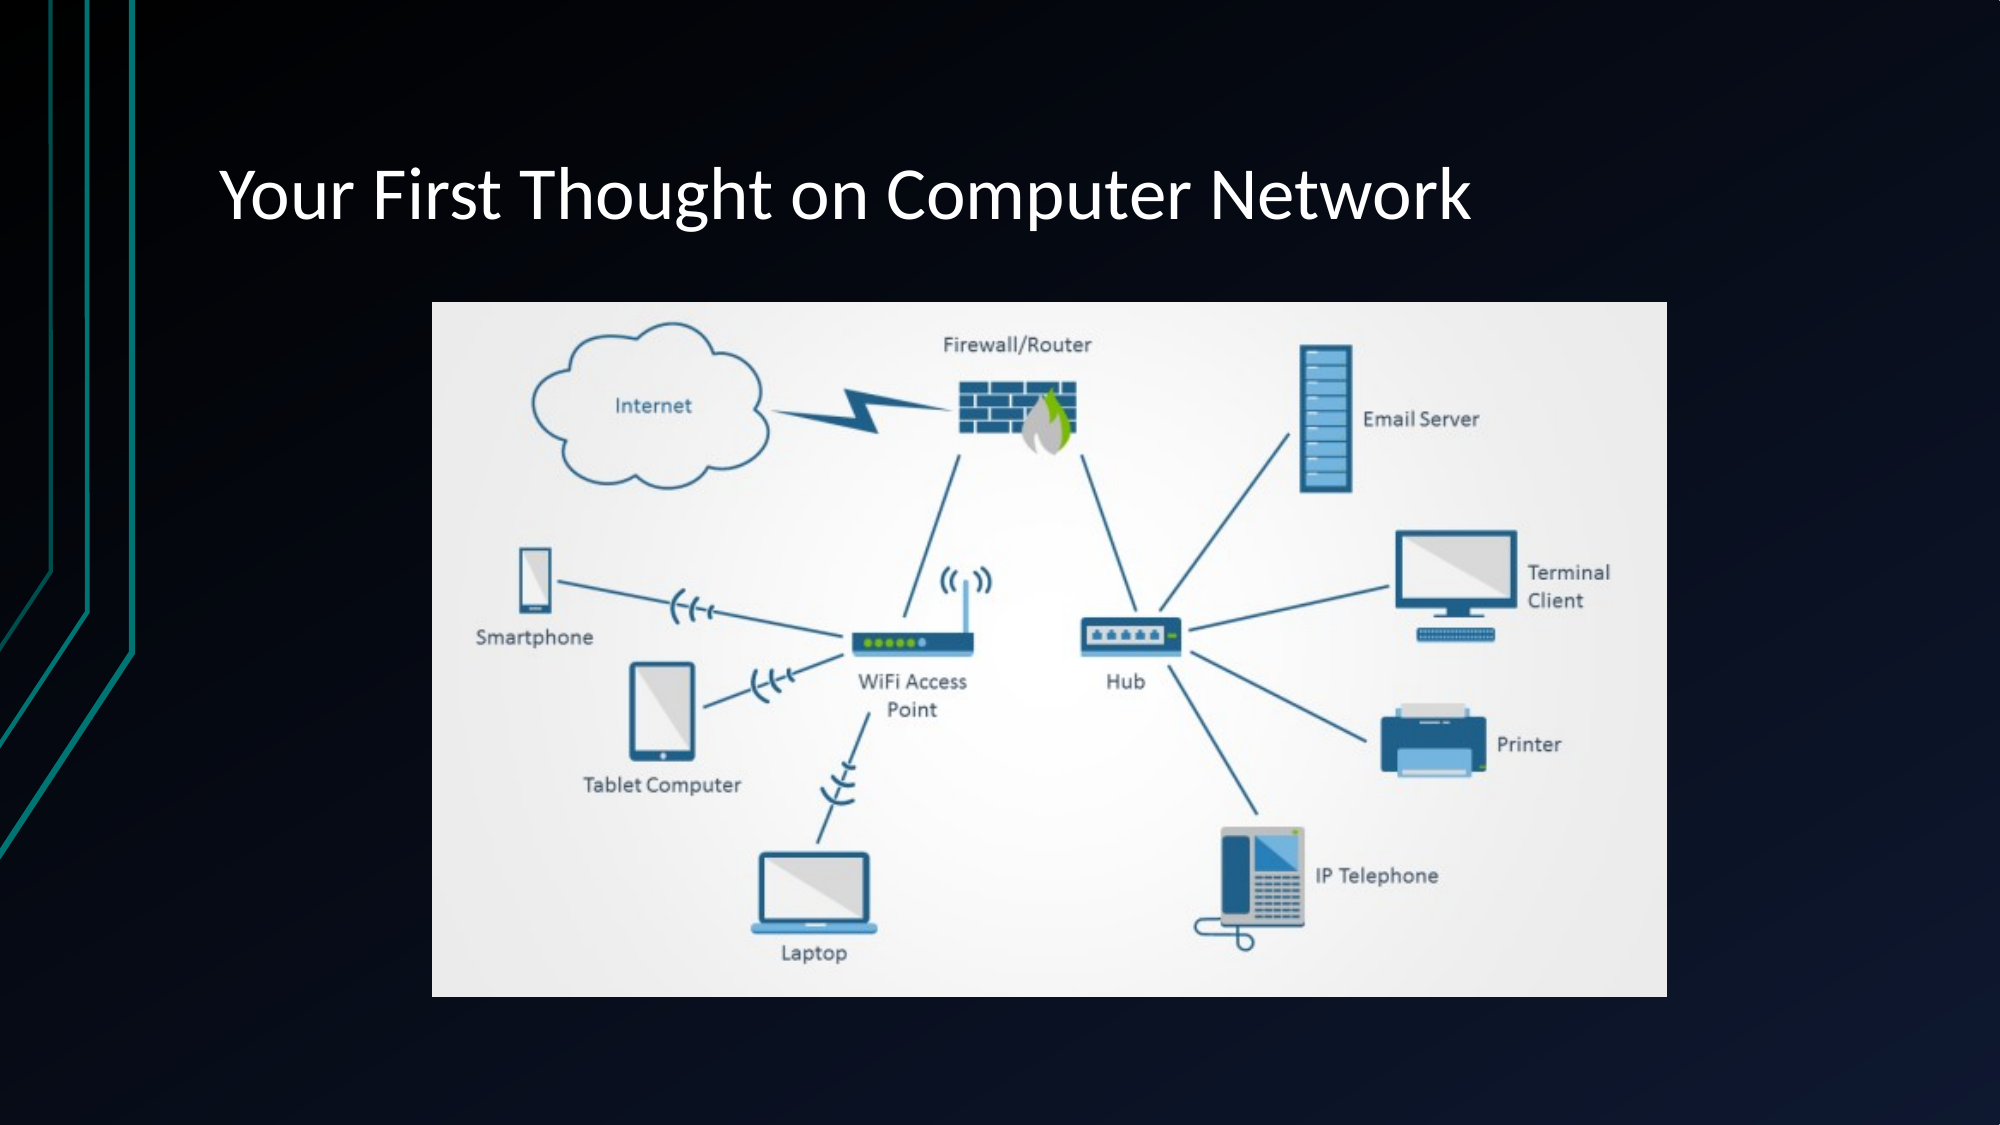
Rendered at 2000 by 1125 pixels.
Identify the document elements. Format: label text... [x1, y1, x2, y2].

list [432, 302, 1668, 998]
title Your First Thought on Computer Network [199, 45, 1900, 246]
